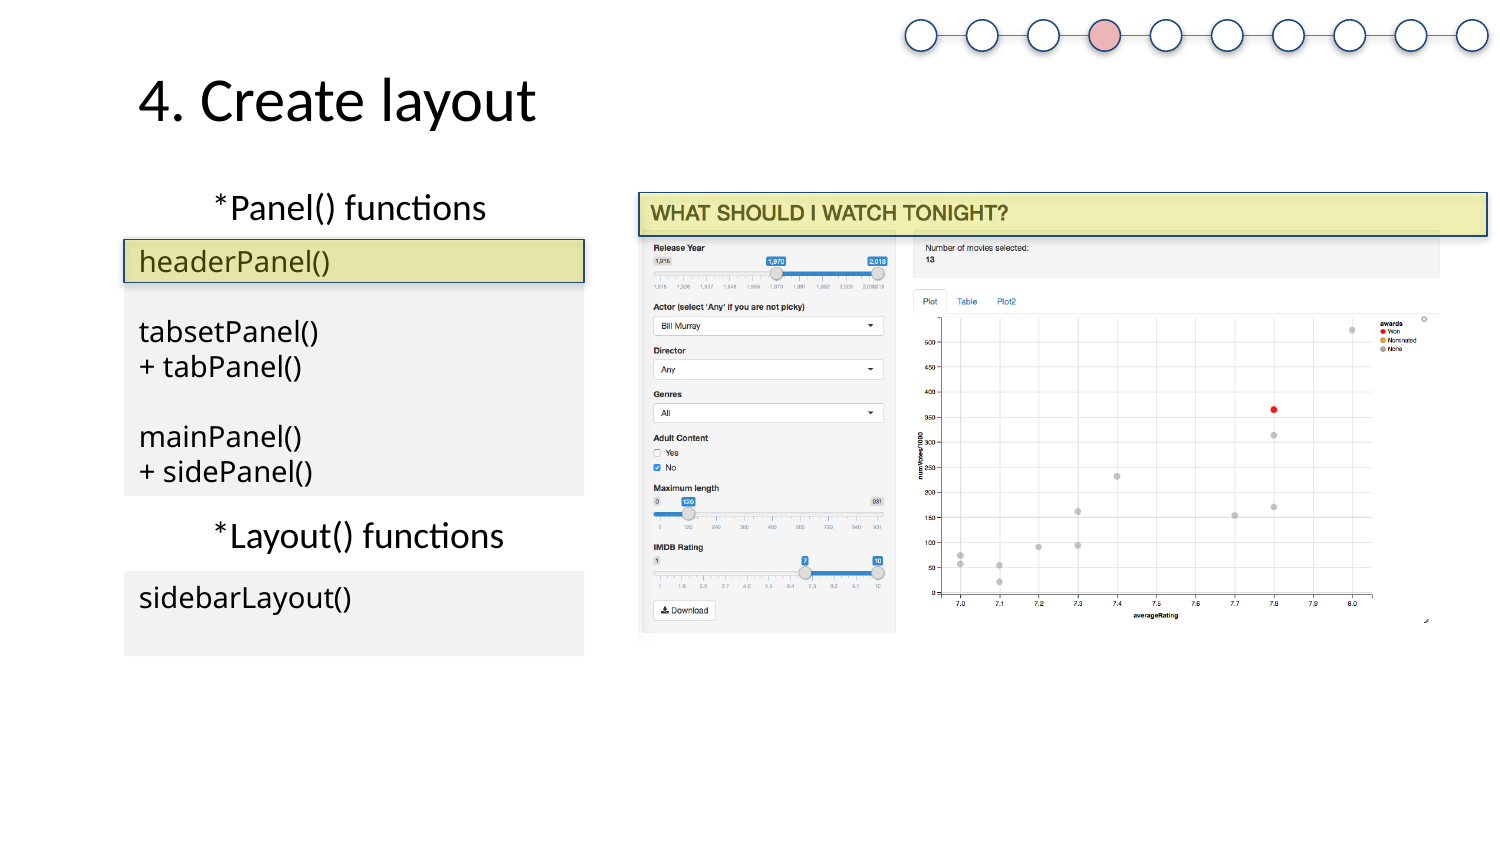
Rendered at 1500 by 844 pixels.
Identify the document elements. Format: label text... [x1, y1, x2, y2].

text_box [123, 239, 585, 283]
text_box 4. Create layout [123, 51, 1351, 141]
picture [638, 192, 1444, 658]
text_box *Panel() functions [196, 175, 511, 236]
text_box [1444, 192, 1488, 237]
text_box headerPanel() tabsetPanel() + tabPanel() mainPanel() + sidePanel() [124, 290, 585, 496]
text_box *Layout() functions [196, 503, 528, 564]
text_box sidebarLayout() [124, 571, 585, 657]
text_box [905, 19, 1489, 52]
